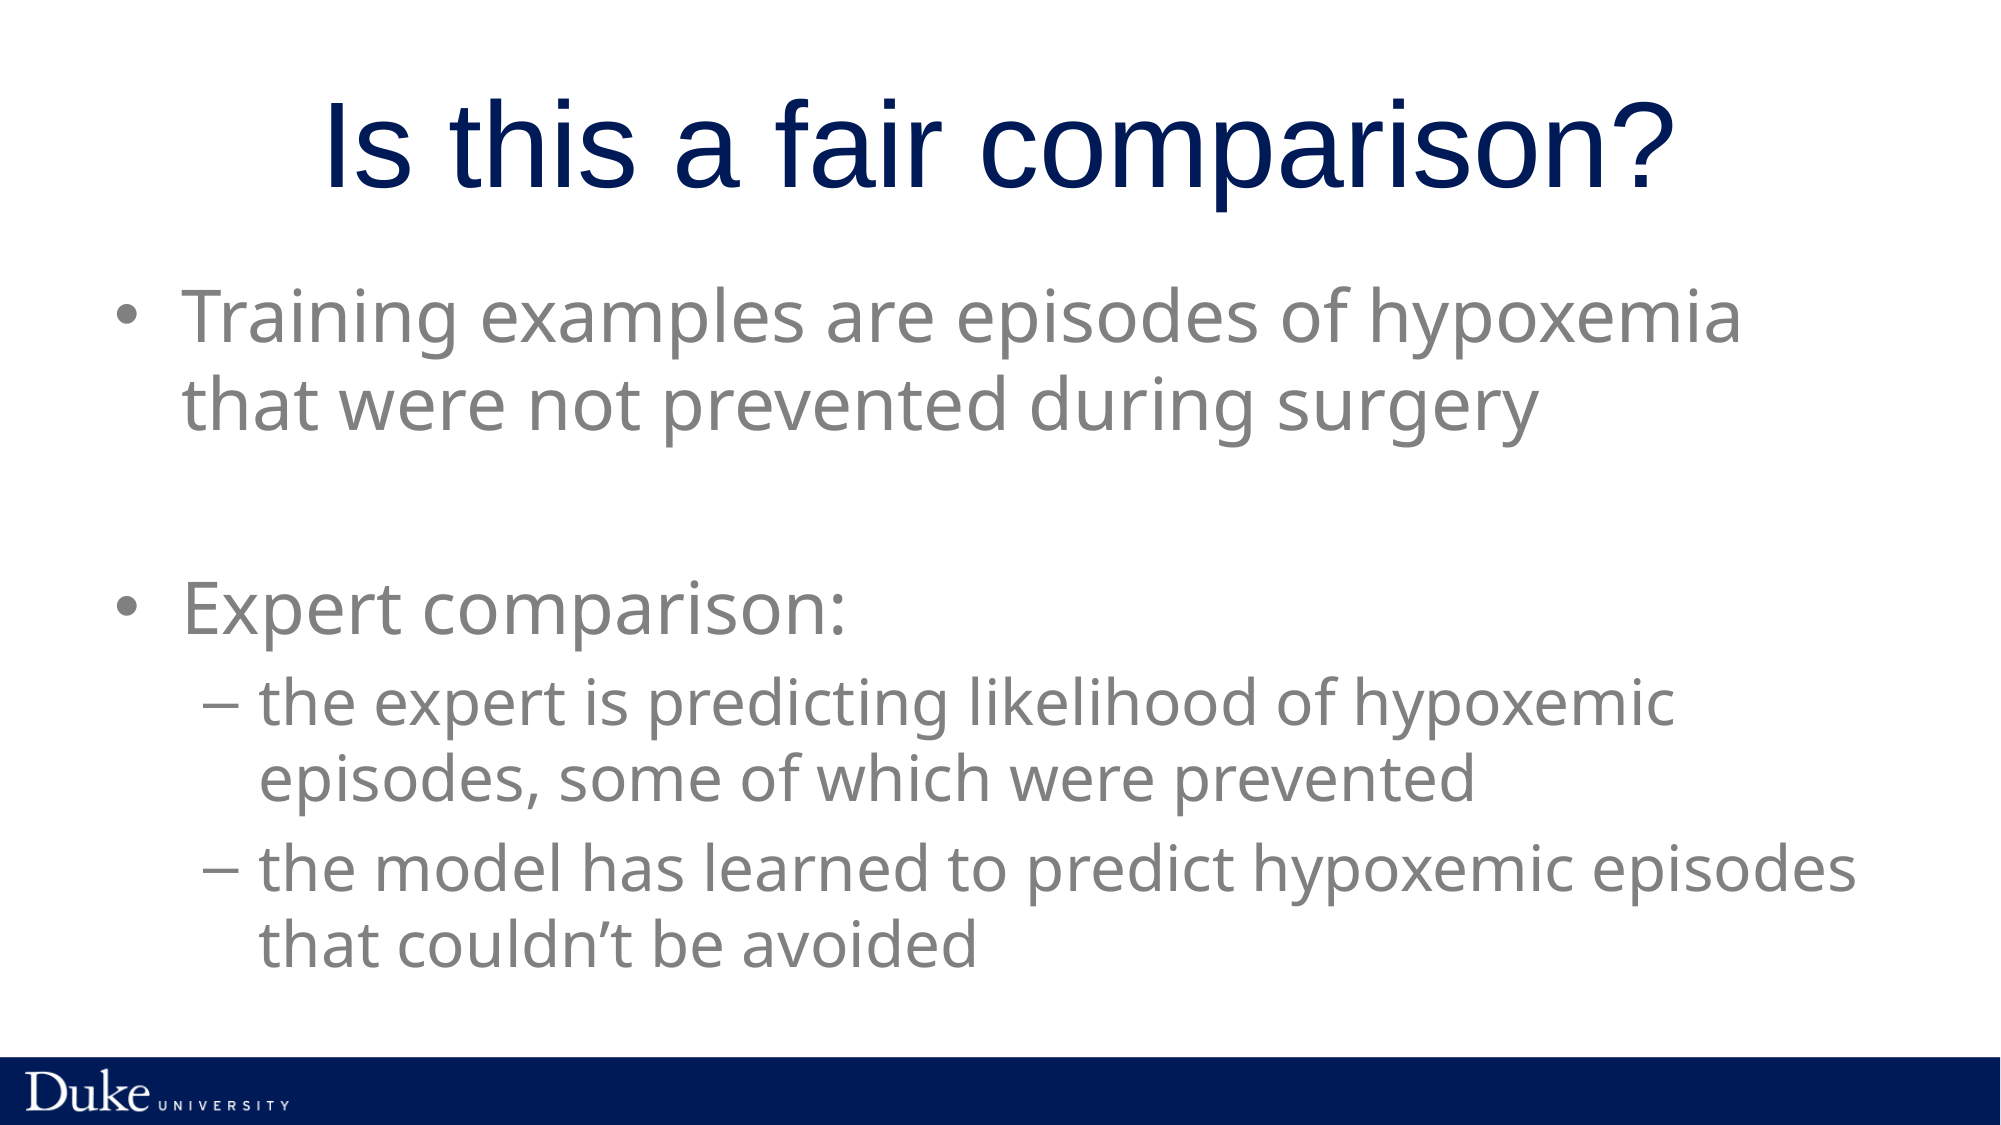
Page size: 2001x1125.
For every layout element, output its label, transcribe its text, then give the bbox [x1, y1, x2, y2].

list Training examples are episodes of hypoxemia that were not prevented during surgery Expert comparison: the expert is predicting likelihood of hypoxemic episodes, some of which were prevented the model has learned to predict hypoxemic episodes that couldn’t be avoided [99, 262, 1900, 1005]
picture [0, 0, 2001, 1125]
title Is this a fair comparison? [99, 45, 1900, 233]
